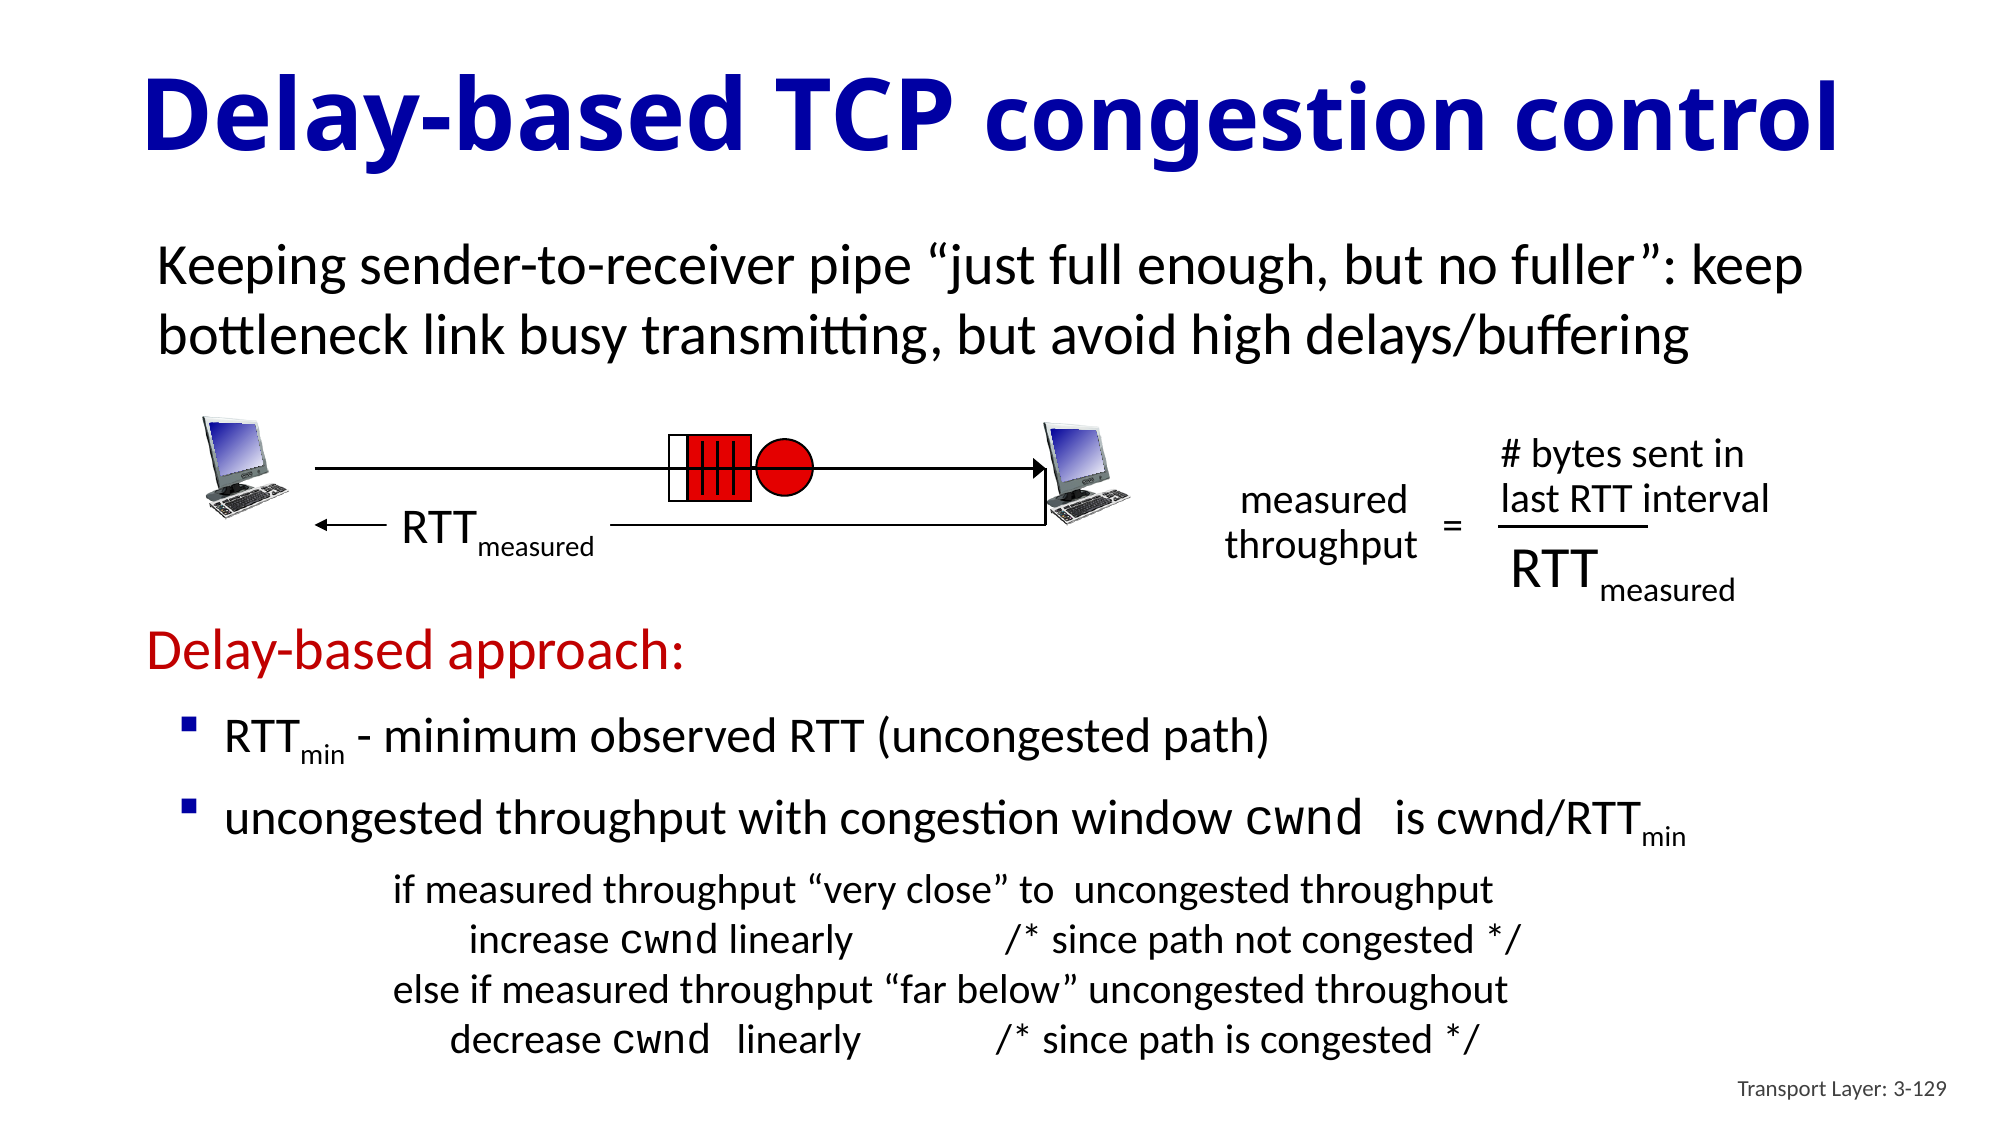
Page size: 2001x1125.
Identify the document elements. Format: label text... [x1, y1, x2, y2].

text_box Keeping sender-to-receiver pipe “just full enough, but no fuller”: keep bottleneck link busy transmitting, but avoid high delays/buffering [103, 218, 2000, 579]
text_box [199, 411, 1152, 563]
slide_number Transport Layer: 3- [1512, 1056, 1963, 1117]
text_box Delay-based approach: RTTmin - minimum observed RTT (uncongested path) uncongested throughput with congestion window cwnd is cwnd/RTTmin [123, 611, 2000, 971]
text_box if measured throughput “very close” to uncongested throughput increase cwnd linearly /* since path not congested */ else if measured throughput “far below” uncongested throughout decrease cwnd linearly /* since path is congested */ [378, 854, 1618, 1114]
title Delay-based TCP congestion control [124, 44, 1994, 192]
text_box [1208, 424, 1791, 608]
